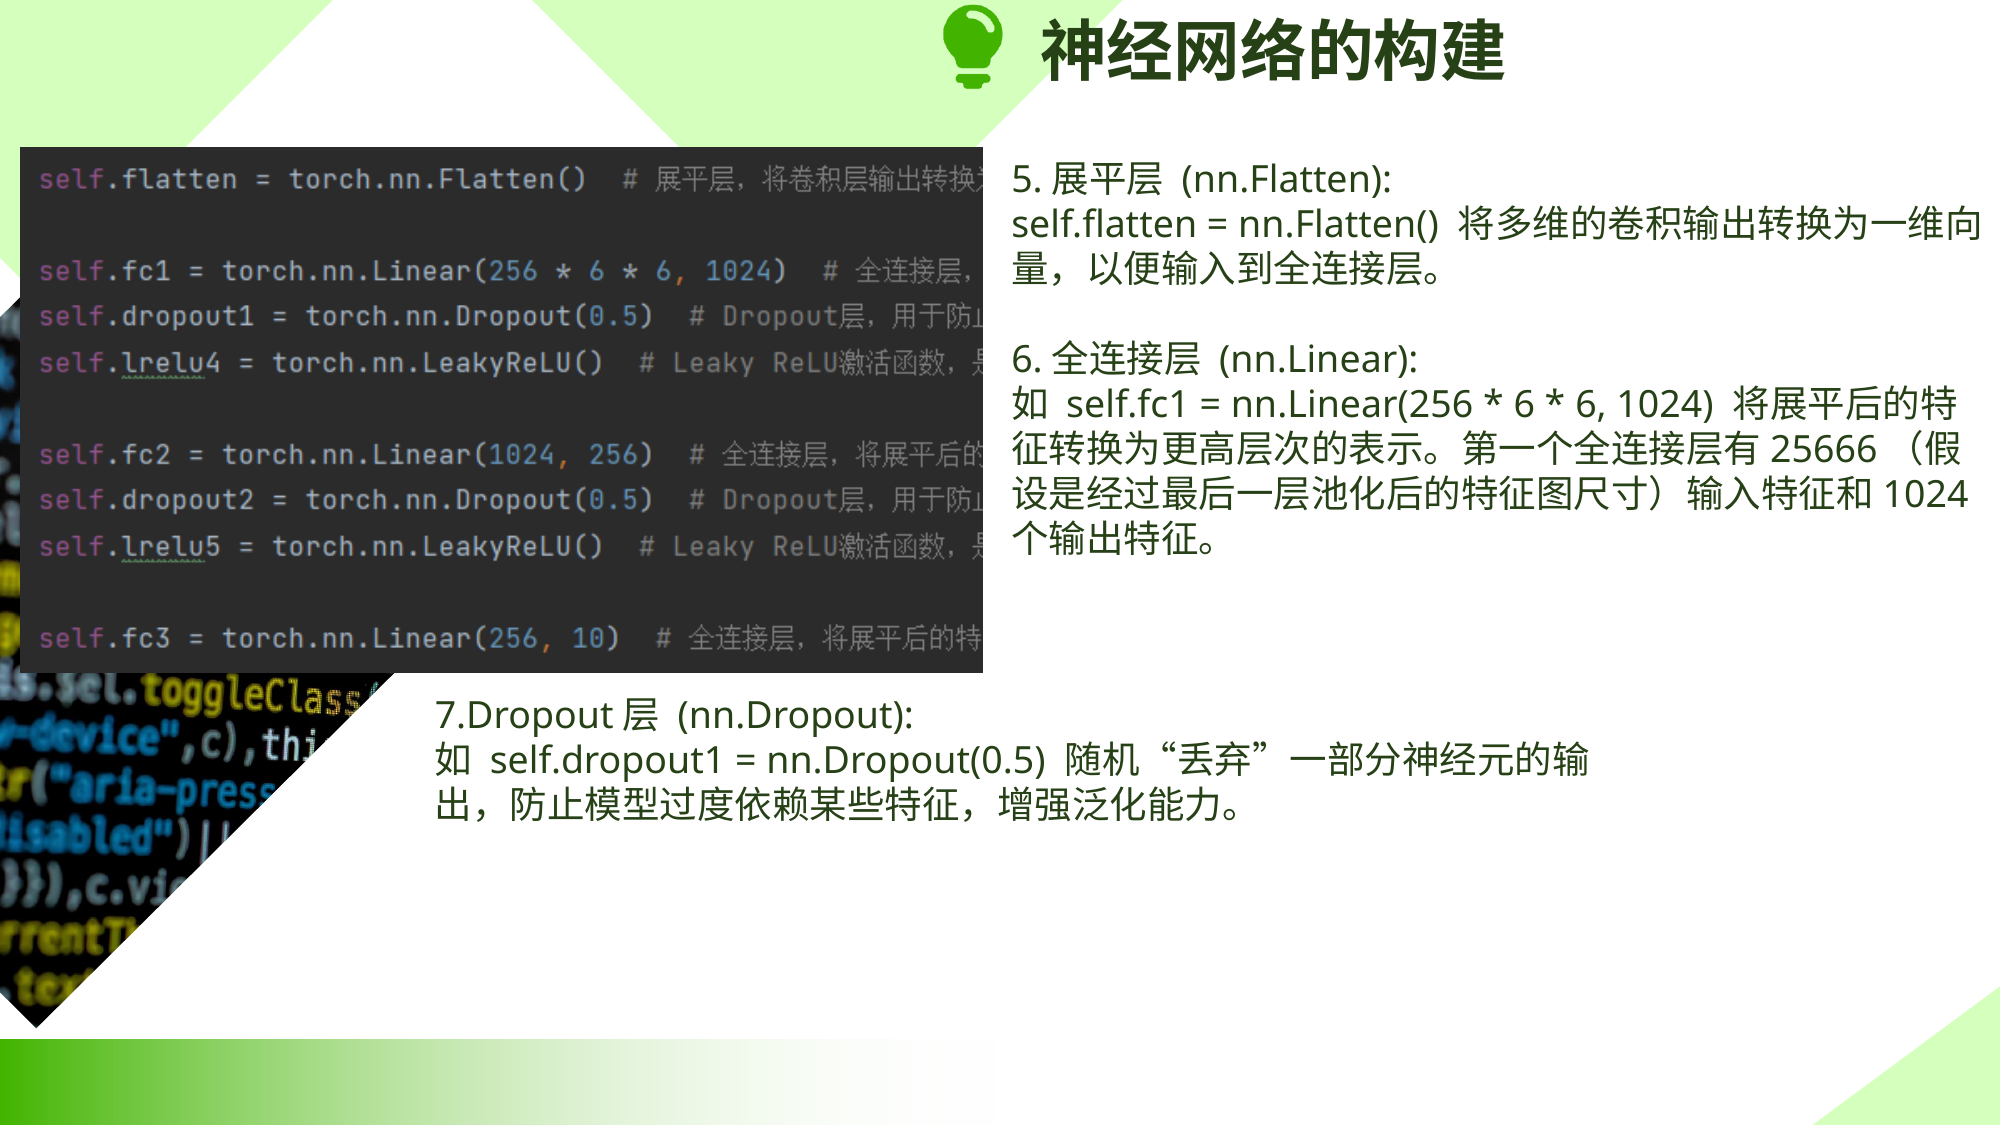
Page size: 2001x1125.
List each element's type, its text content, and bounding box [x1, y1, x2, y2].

text_box [1809, 984, 2000, 1125]
text_box 神经网络的构建 [1025, 0, 1990, 96]
text_box 5.展平层 (nn.Flatten): self.flatten = nn.Flatten() 将多维的卷积输出转换为一维向量，以便输入到全连接层。 6.全连接层 (nn.Linear): 如 self.fc1 = nn.Linear(256 * 6 * 6, 1024) 将展平后的特征转换为更高层次的表示。第一个全连接层有25666（假设是经过最后一层池化后的特征图尺寸）输入特征和1024个输出特征。 [996, 147, 2000, 568]
text_box [529, 0, 1029, 147]
picture [20, 147, 984, 674]
text_box 7.Dropout层 (nn.Dropout): 如 self.dropout1 = nn.Dropout(0.5) 随机“丢弃”一部分神经元的输出，防止模型过度依赖某些特征，增强泛化能力。 [420, 683, 1631, 834]
text_box [0, 0, 335, 281]
text_box [0, 295, 396, 1031]
picture [924, 0, 1022, 97]
text_box [0, 1038, 1617, 1125]
